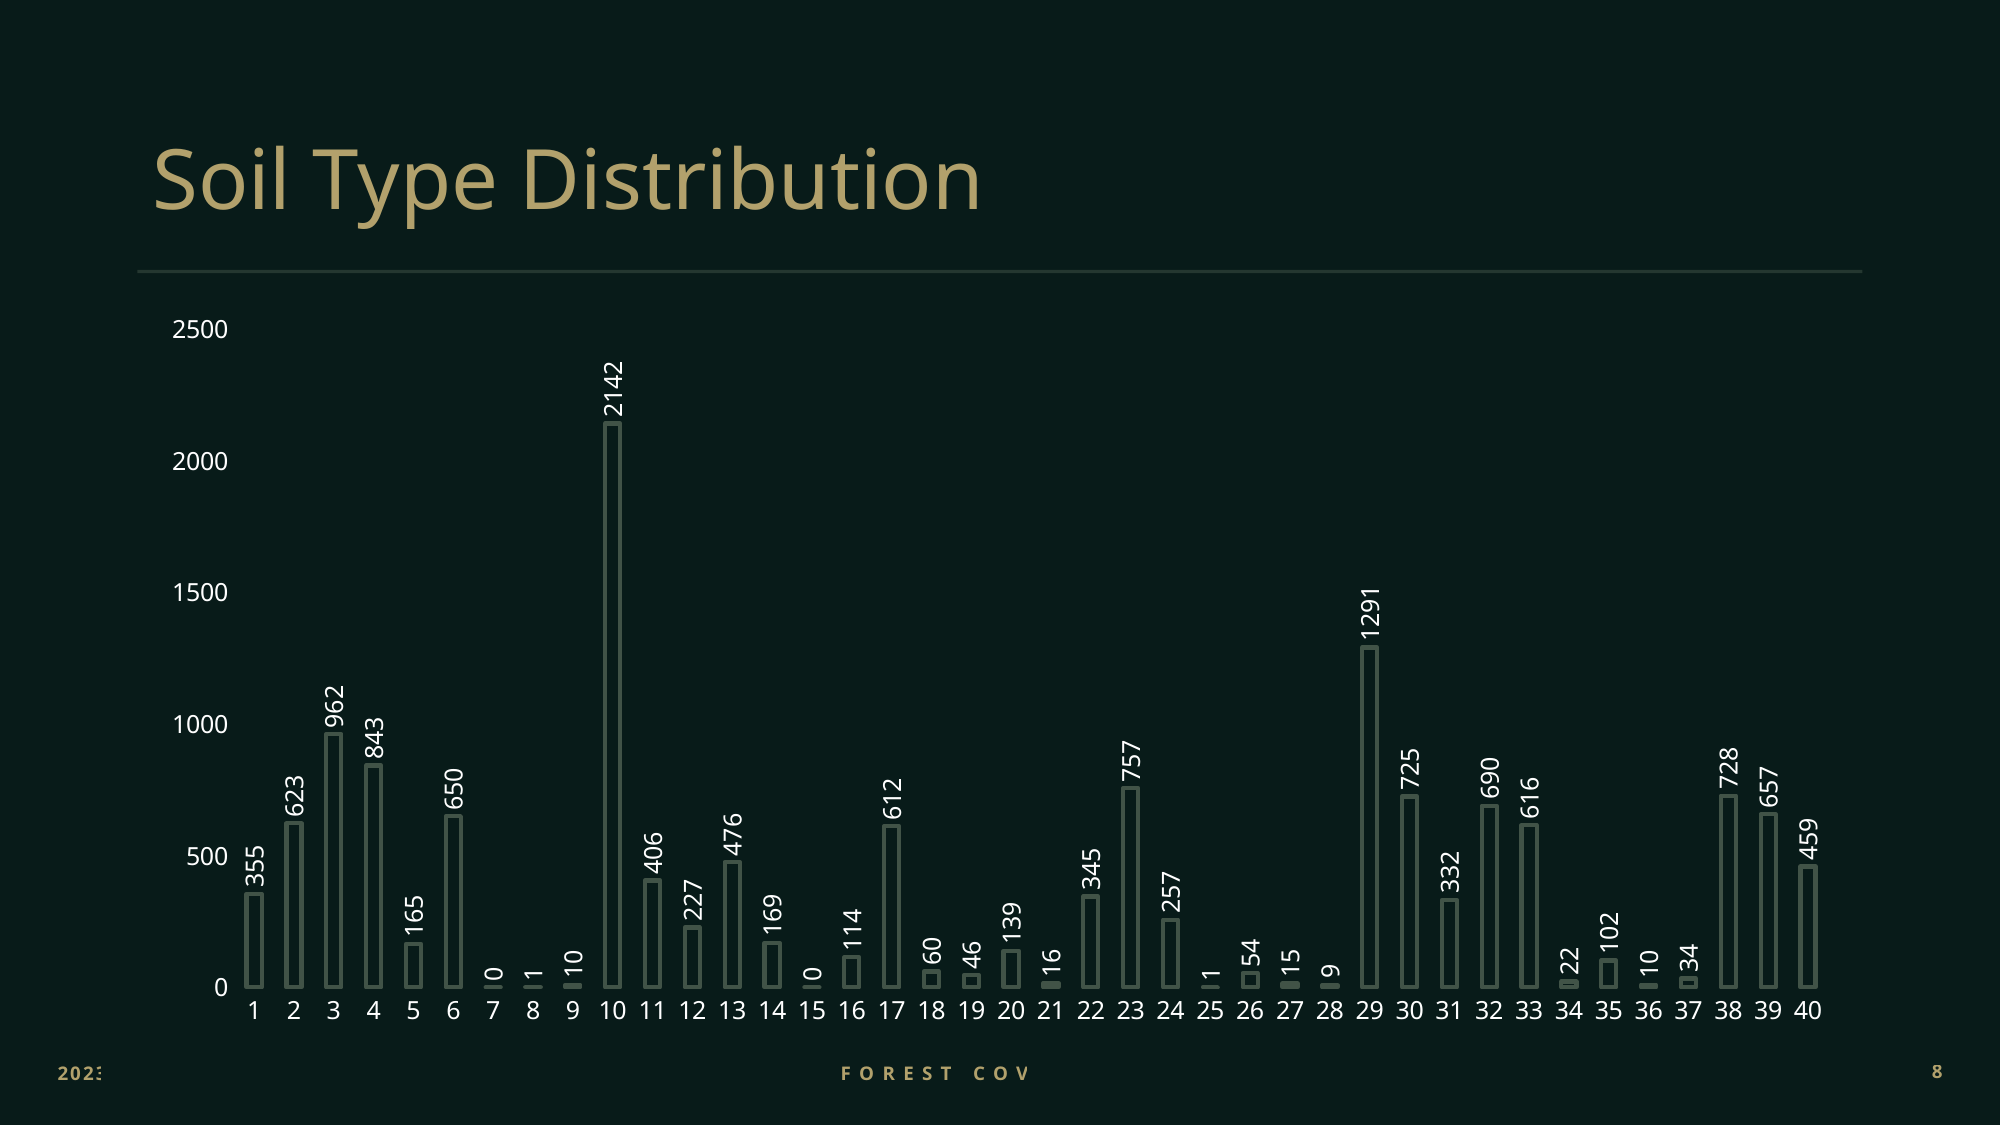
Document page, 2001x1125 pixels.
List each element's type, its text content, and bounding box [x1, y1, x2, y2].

slide_number 2023 [42, 1042, 588, 1103]
footer Forest Cover Type [588, 1043, 1413, 1103]
slide_number 8 [1725, 1042, 1958, 1103]
chart [137, 297, 1863, 1043]
title Soil Type Distribution [137, 108, 1863, 244]
